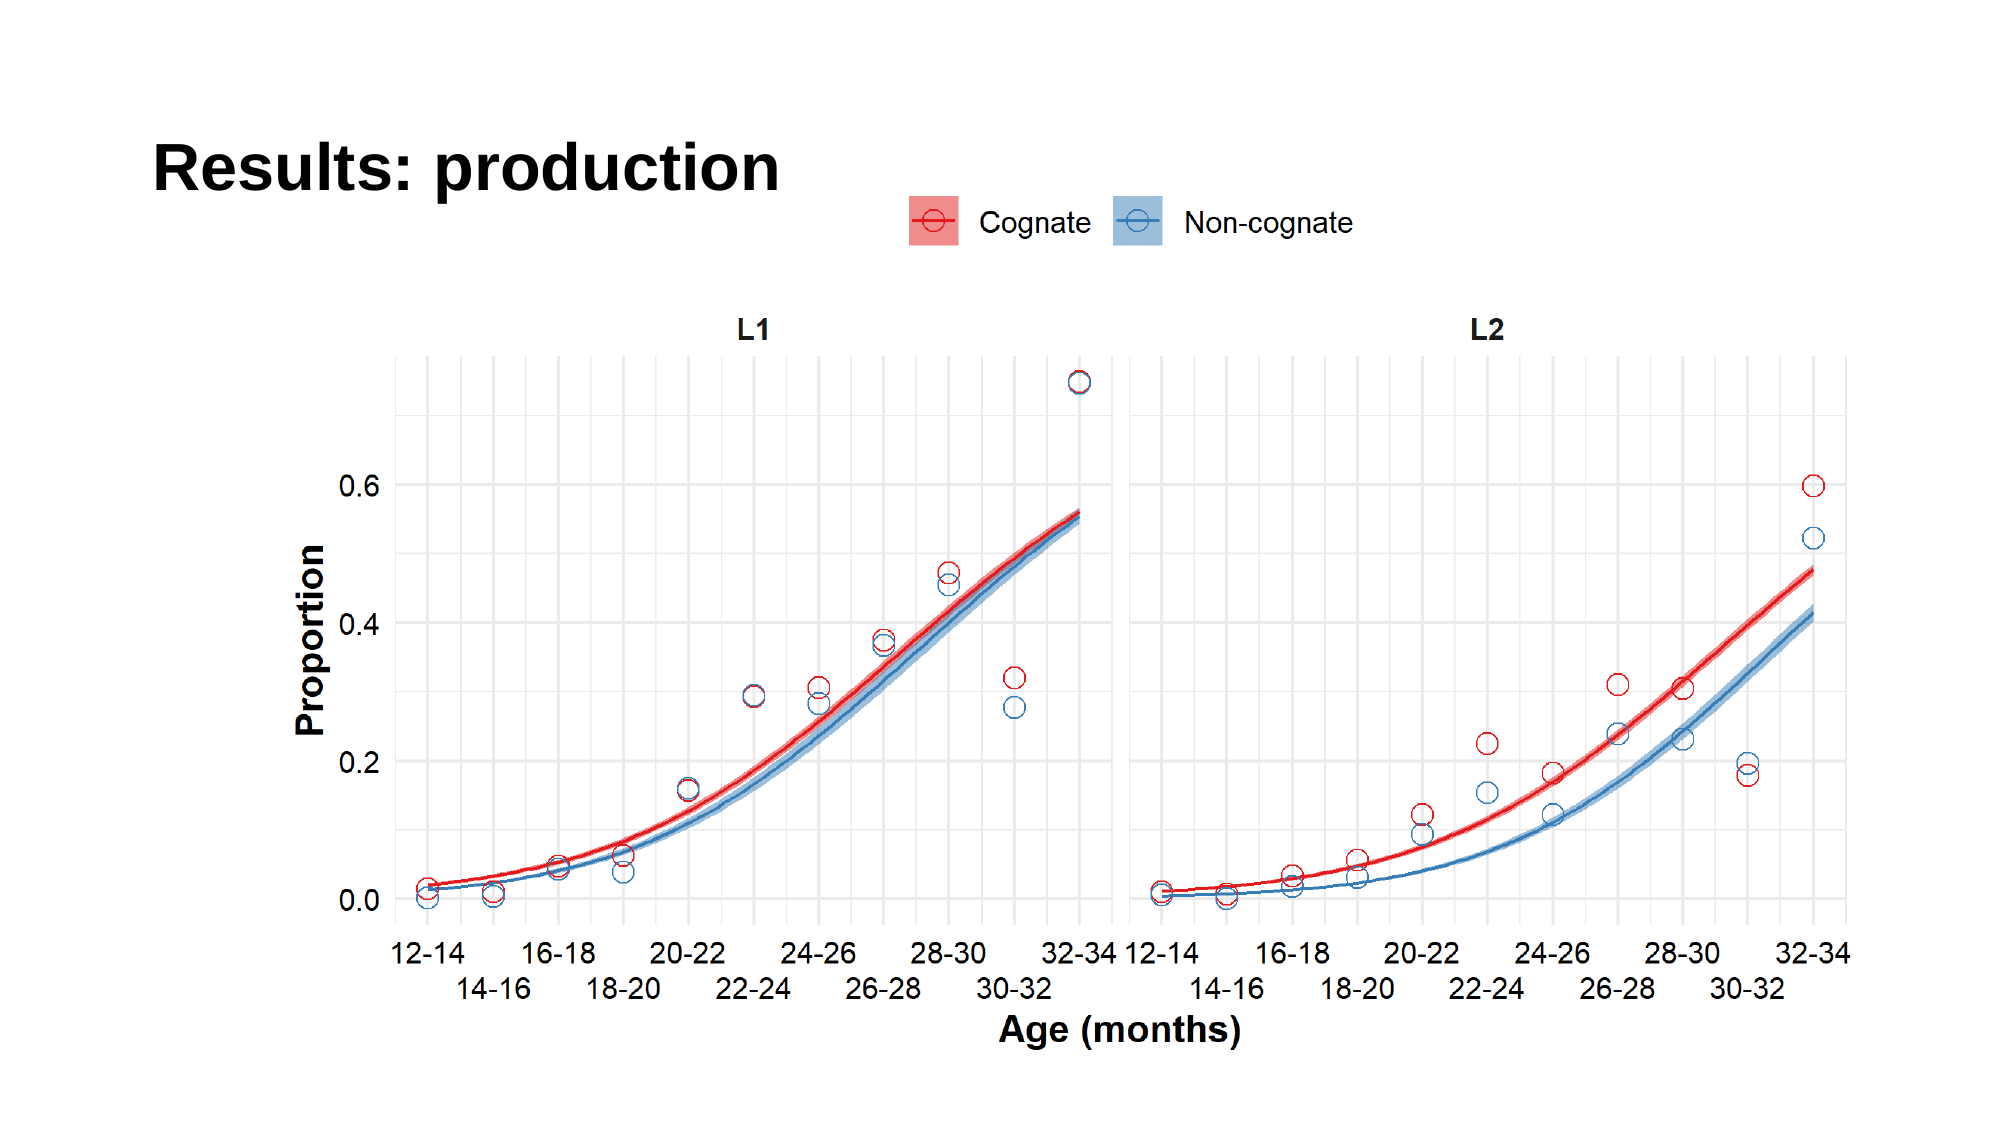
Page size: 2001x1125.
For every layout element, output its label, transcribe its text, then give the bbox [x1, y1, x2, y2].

picture [277, 159, 1863, 1066]
title Results: production [137, 59, 1863, 278]
